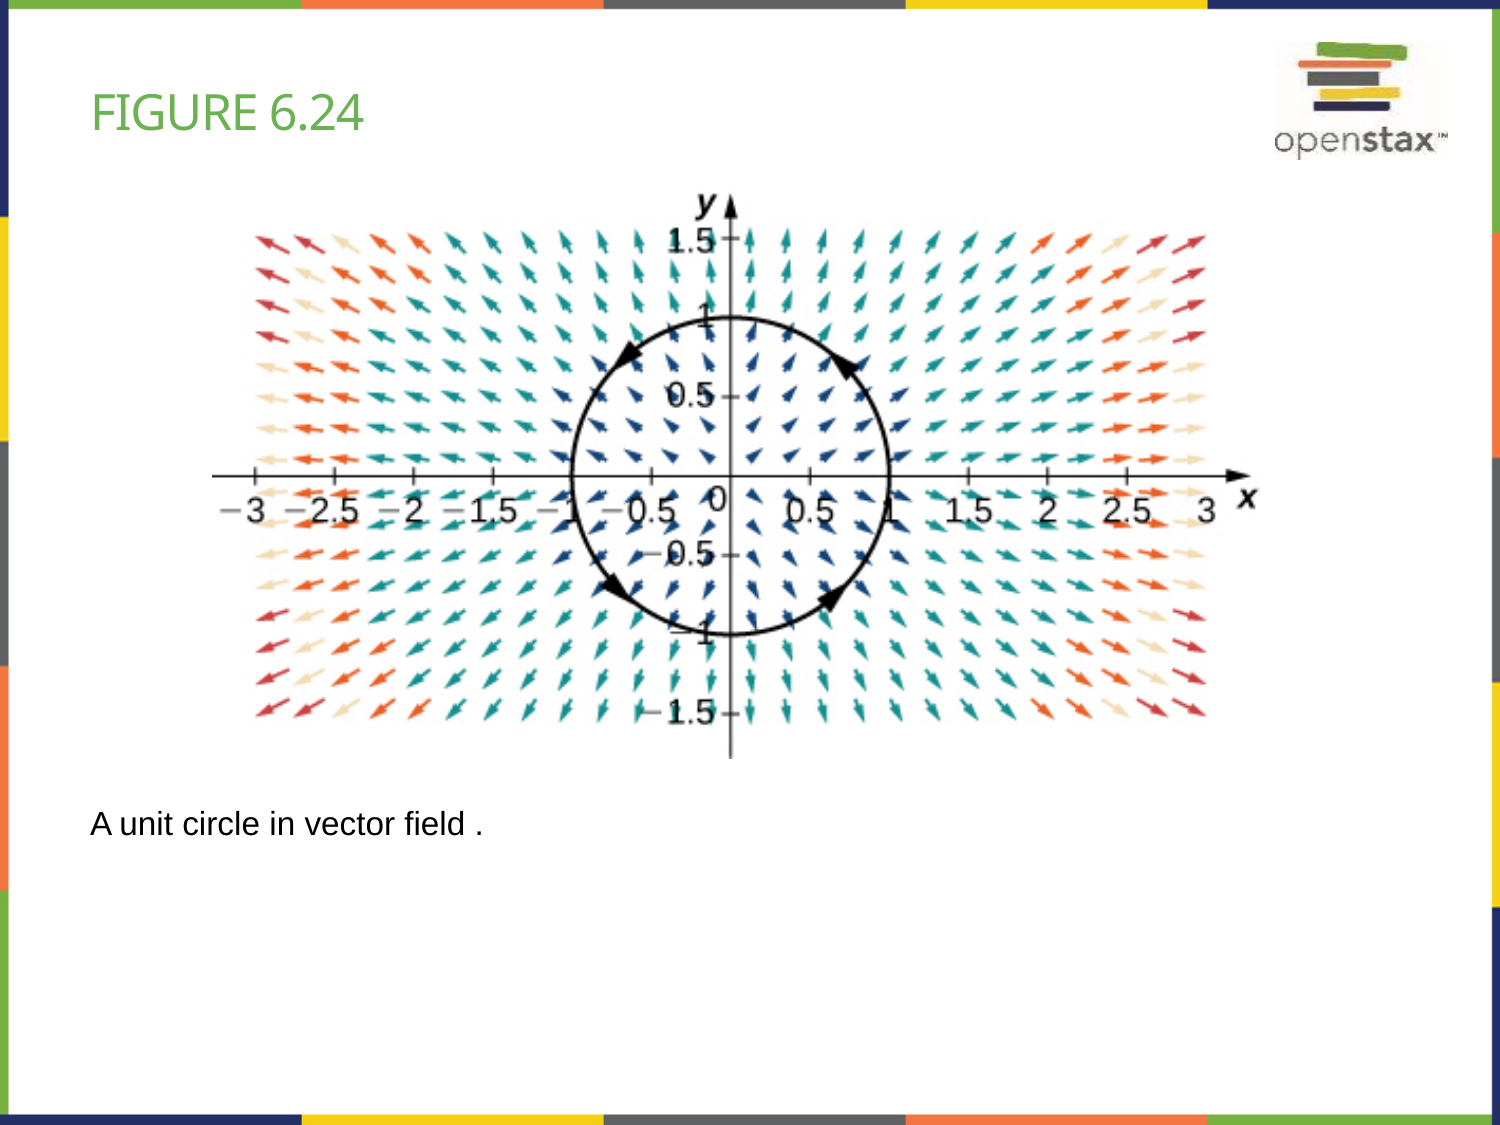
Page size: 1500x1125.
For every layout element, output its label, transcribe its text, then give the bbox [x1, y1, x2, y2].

title Figure 6.24 [75, 39, 1275, 148]
picture [0, 0, 1500, 1125]
